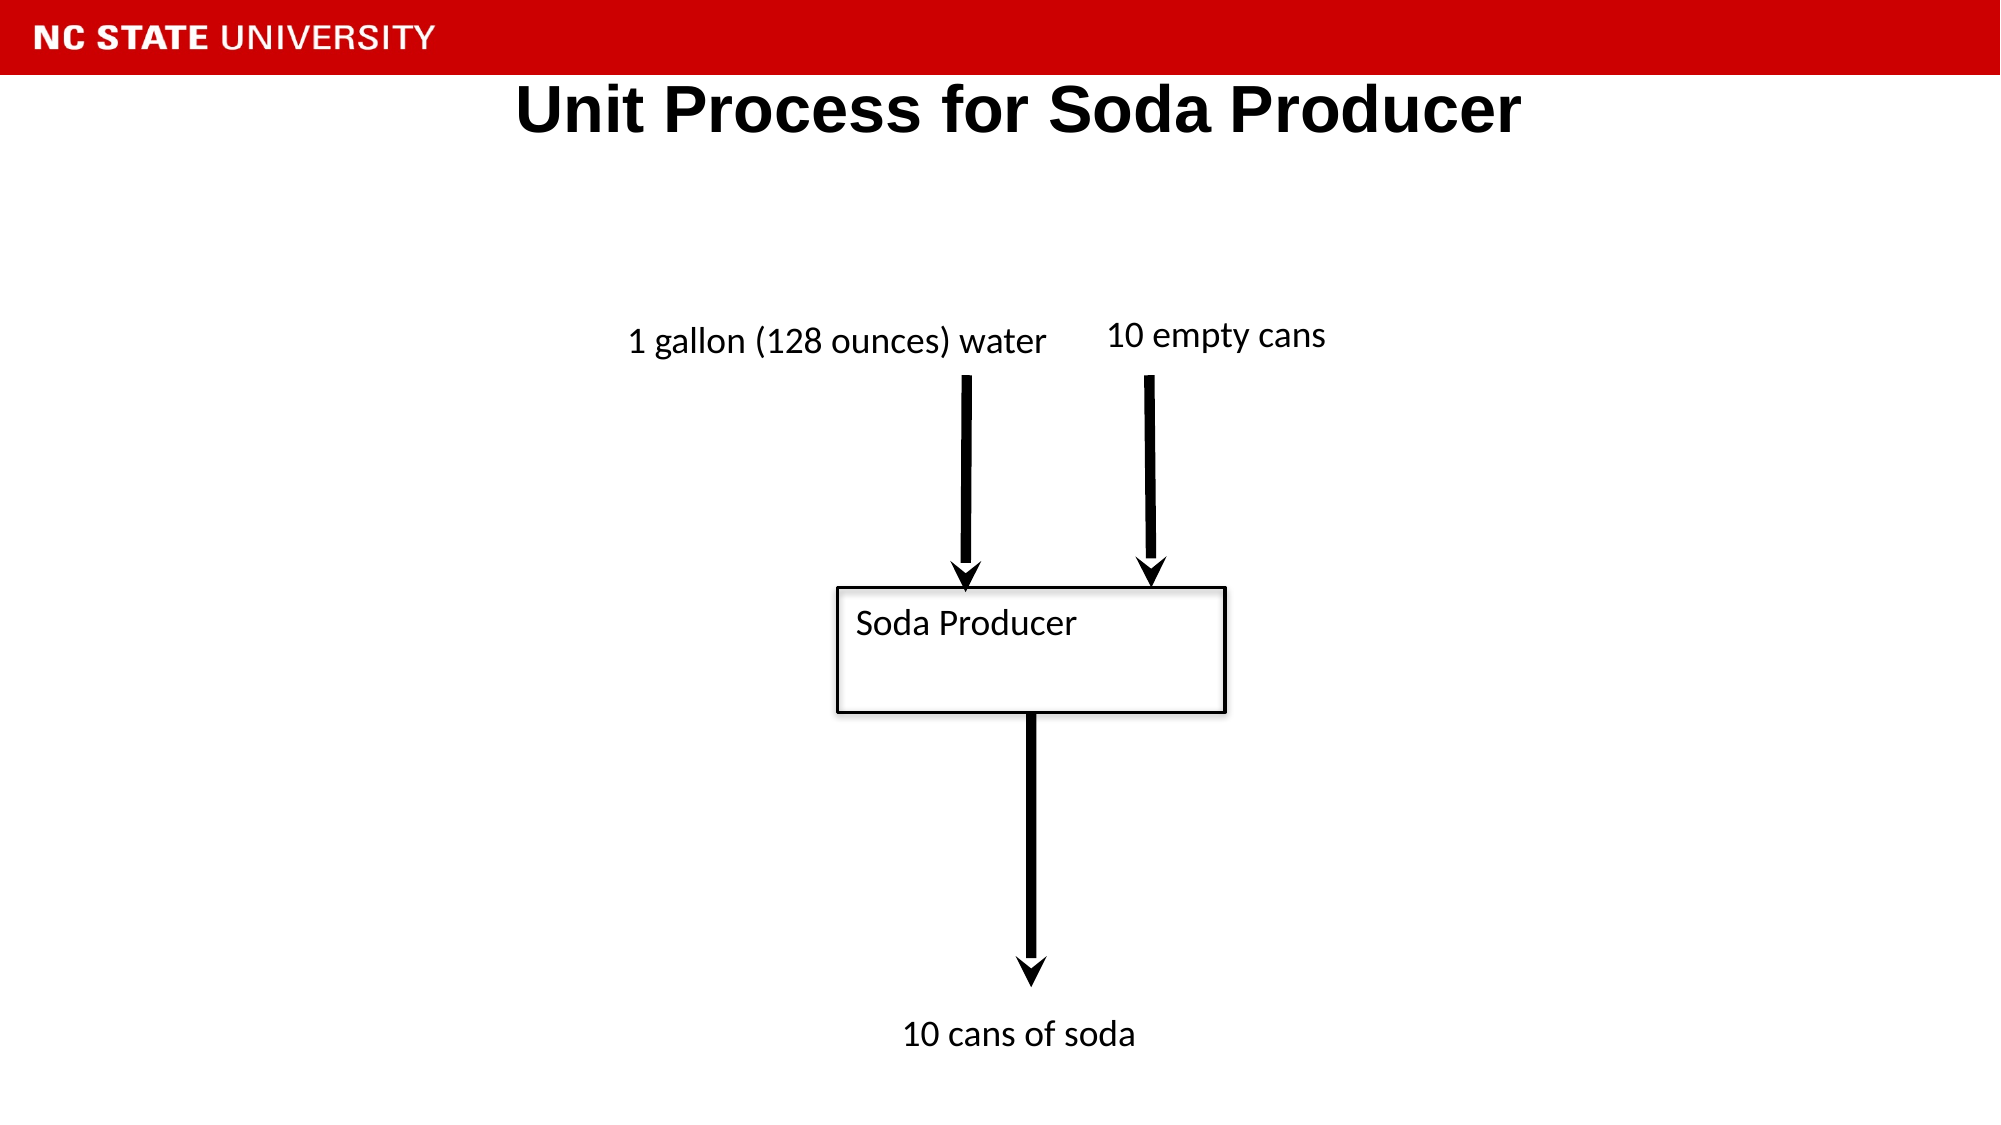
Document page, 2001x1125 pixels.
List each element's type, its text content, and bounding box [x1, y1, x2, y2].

text_box [837, 587, 1226, 713]
text_box 10 empty cans [1105, 310, 1327, 356]
text_box [1145, 575, 1158, 585]
text_box 10 cans of soda [901, 1009, 1137, 1055]
text_box 1 gallon (128 ounces) water [627, 315, 1048, 361]
picture [0, 0, 2000, 75]
text_box [1025, 974, 1038, 988]
text_box [959, 579, 972, 585]
title Unit Process for Soda Producer [350, 24, 1688, 188]
